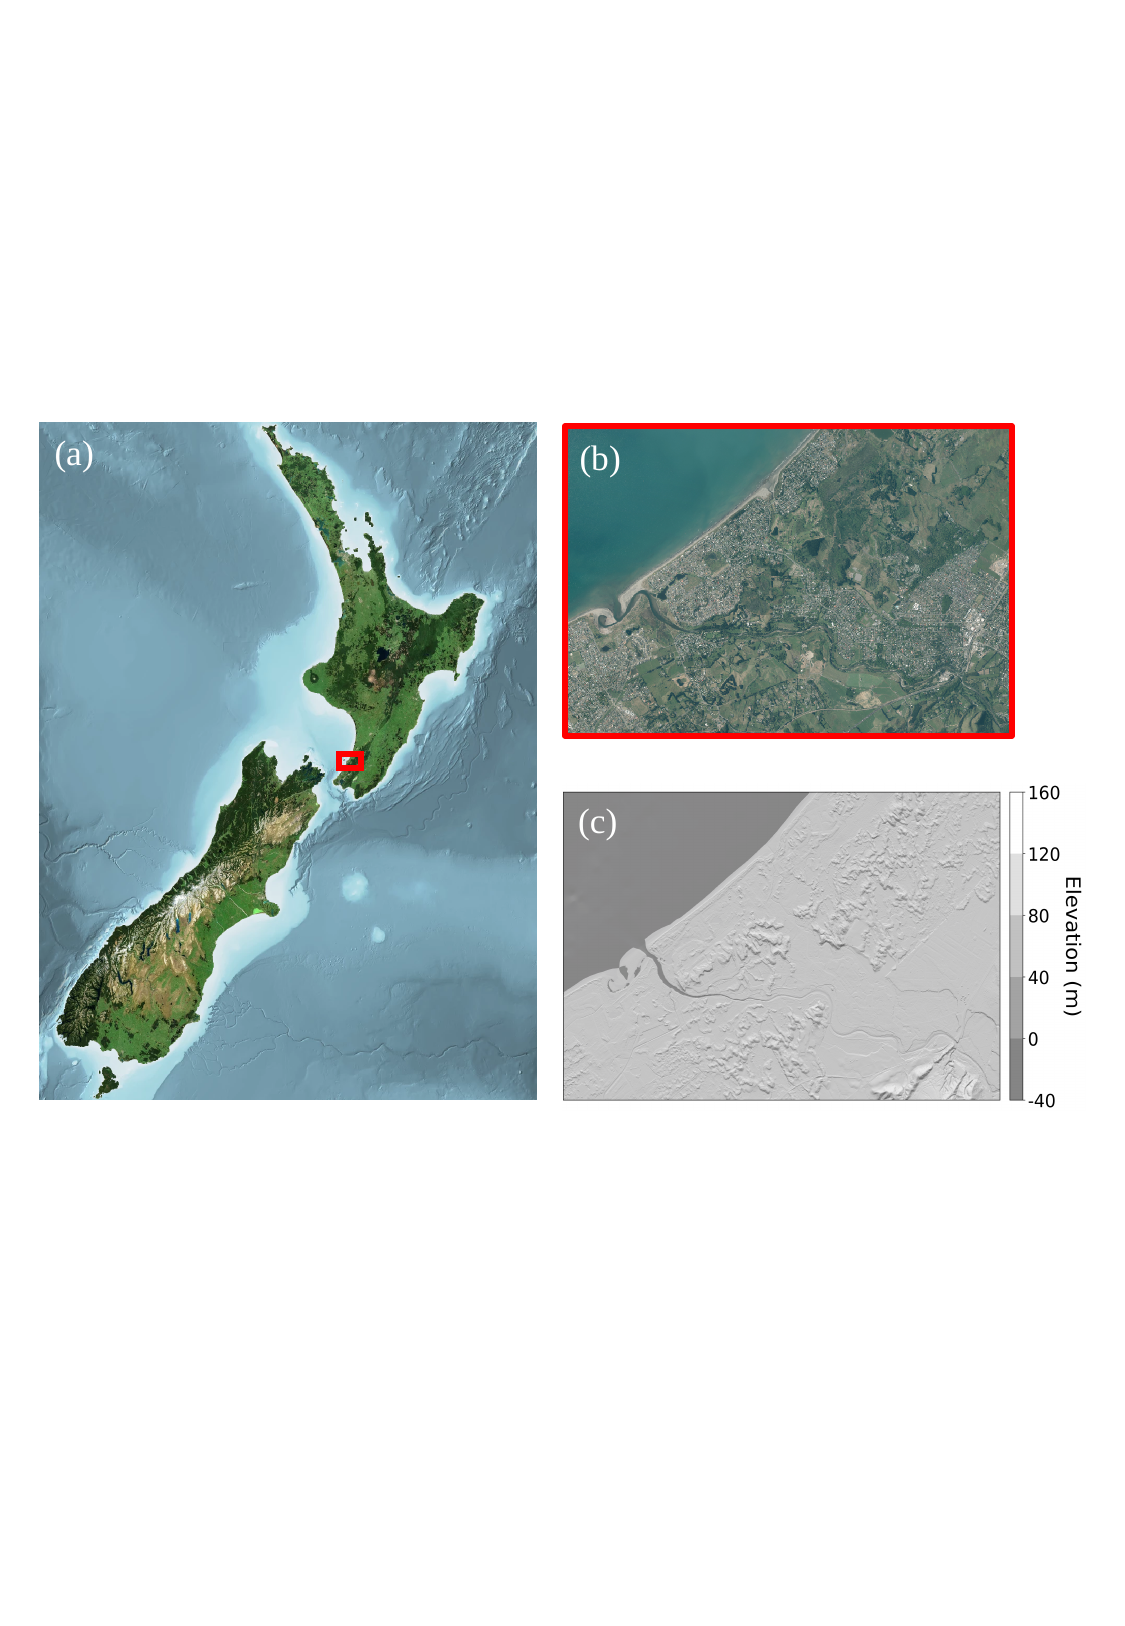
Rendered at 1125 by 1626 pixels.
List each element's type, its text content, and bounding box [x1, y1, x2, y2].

text_box (b) [564, 427, 637, 485]
picture [562, 783, 1086, 1111]
picture [39, 422, 537, 1100]
picture [568, 429, 1009, 733]
